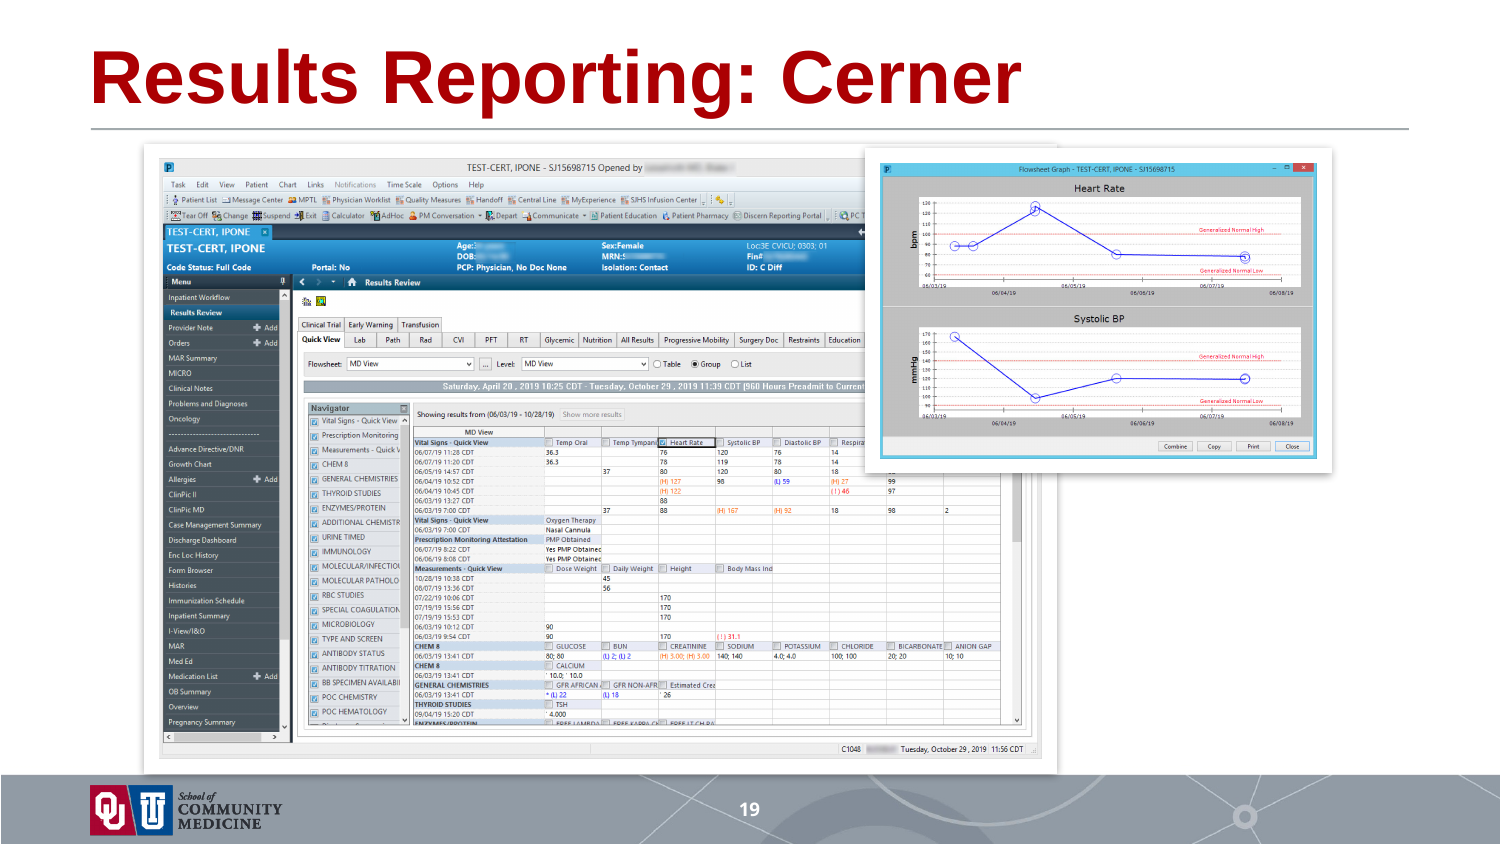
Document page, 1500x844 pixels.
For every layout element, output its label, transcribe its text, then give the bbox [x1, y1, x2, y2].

picture [1, 0, 1500, 844]
title Results Reporting: Cerner [89, 45, 1289, 119]
slide_number 19 [714, 798, 761, 822]
